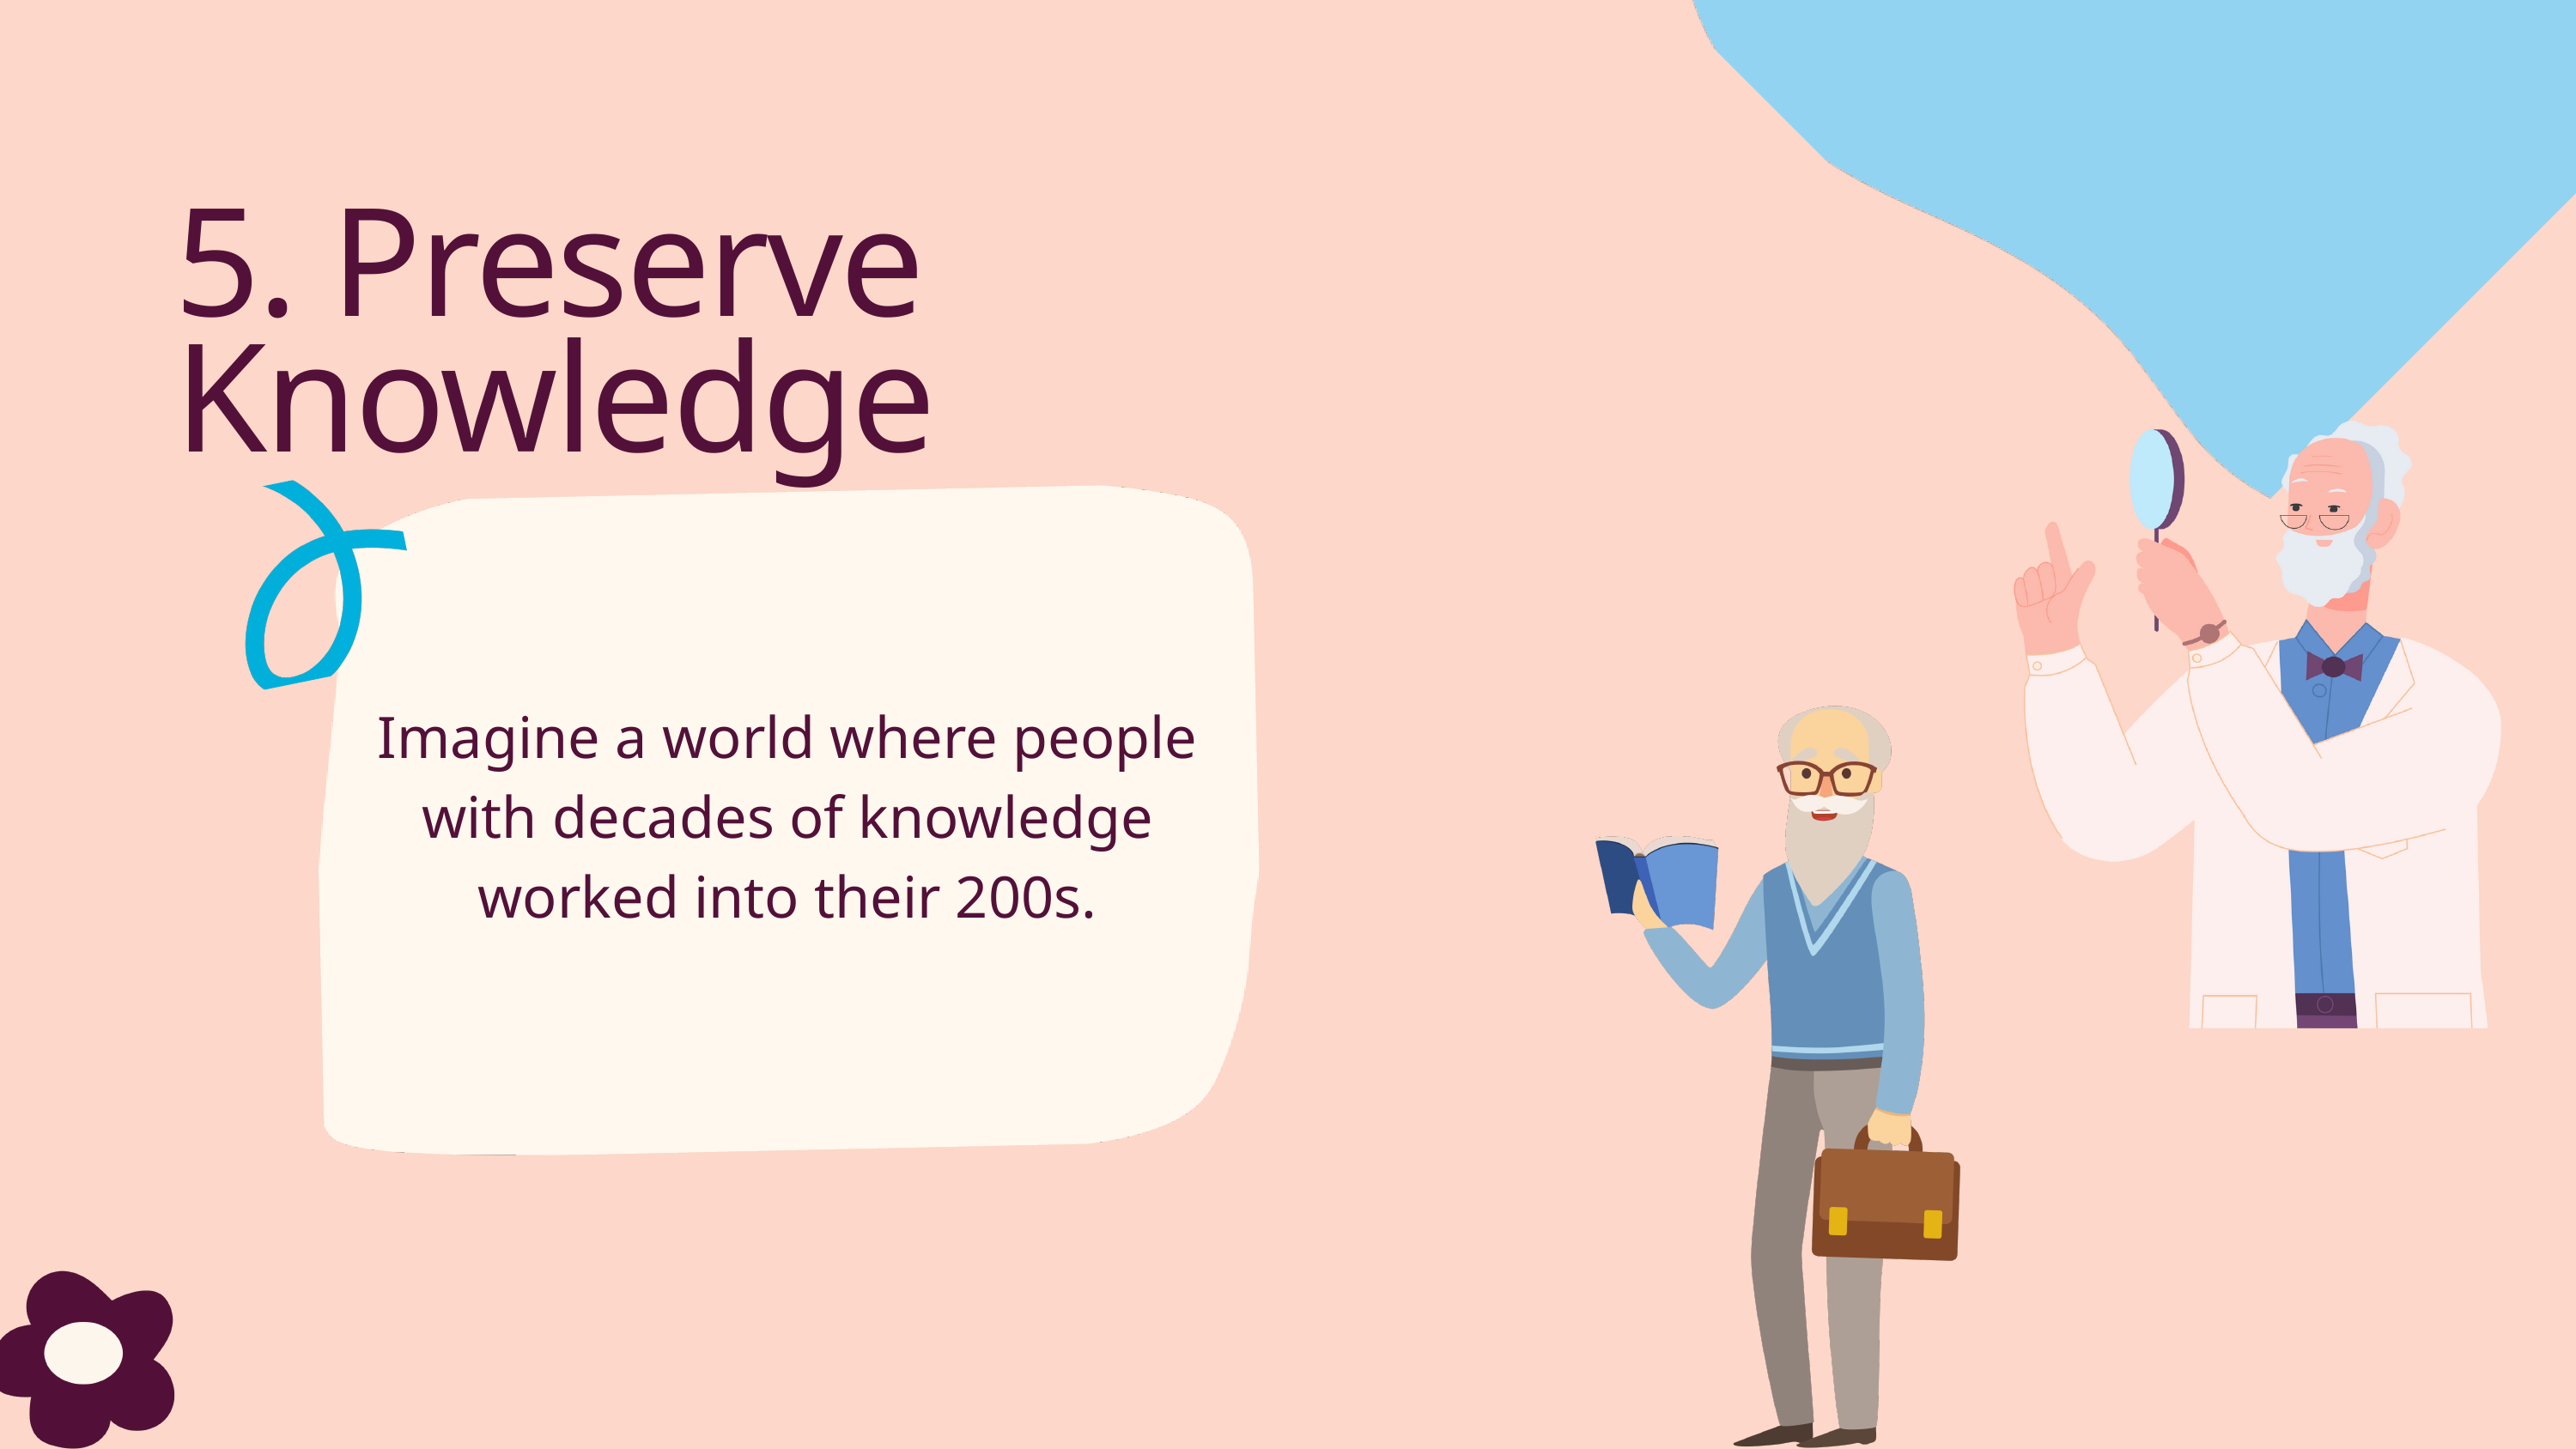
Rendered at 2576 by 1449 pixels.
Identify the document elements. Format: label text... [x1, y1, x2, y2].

text_box [192, 460, 428, 697]
text_box 5. Preserve Knowledge [174, 210, 1410, 482]
text_box Imagine a world where people with decades of knowledge worked into their 200s. [371, 689, 1205, 931]
text_box [1595, 694, 1960, 1449]
text_box [2014, 421, 2501, 1028]
text_box [314, 482, 1266, 1161]
text_box [0, 1269, 175, 1449]
text_box [1665, 0, 2576, 421]
